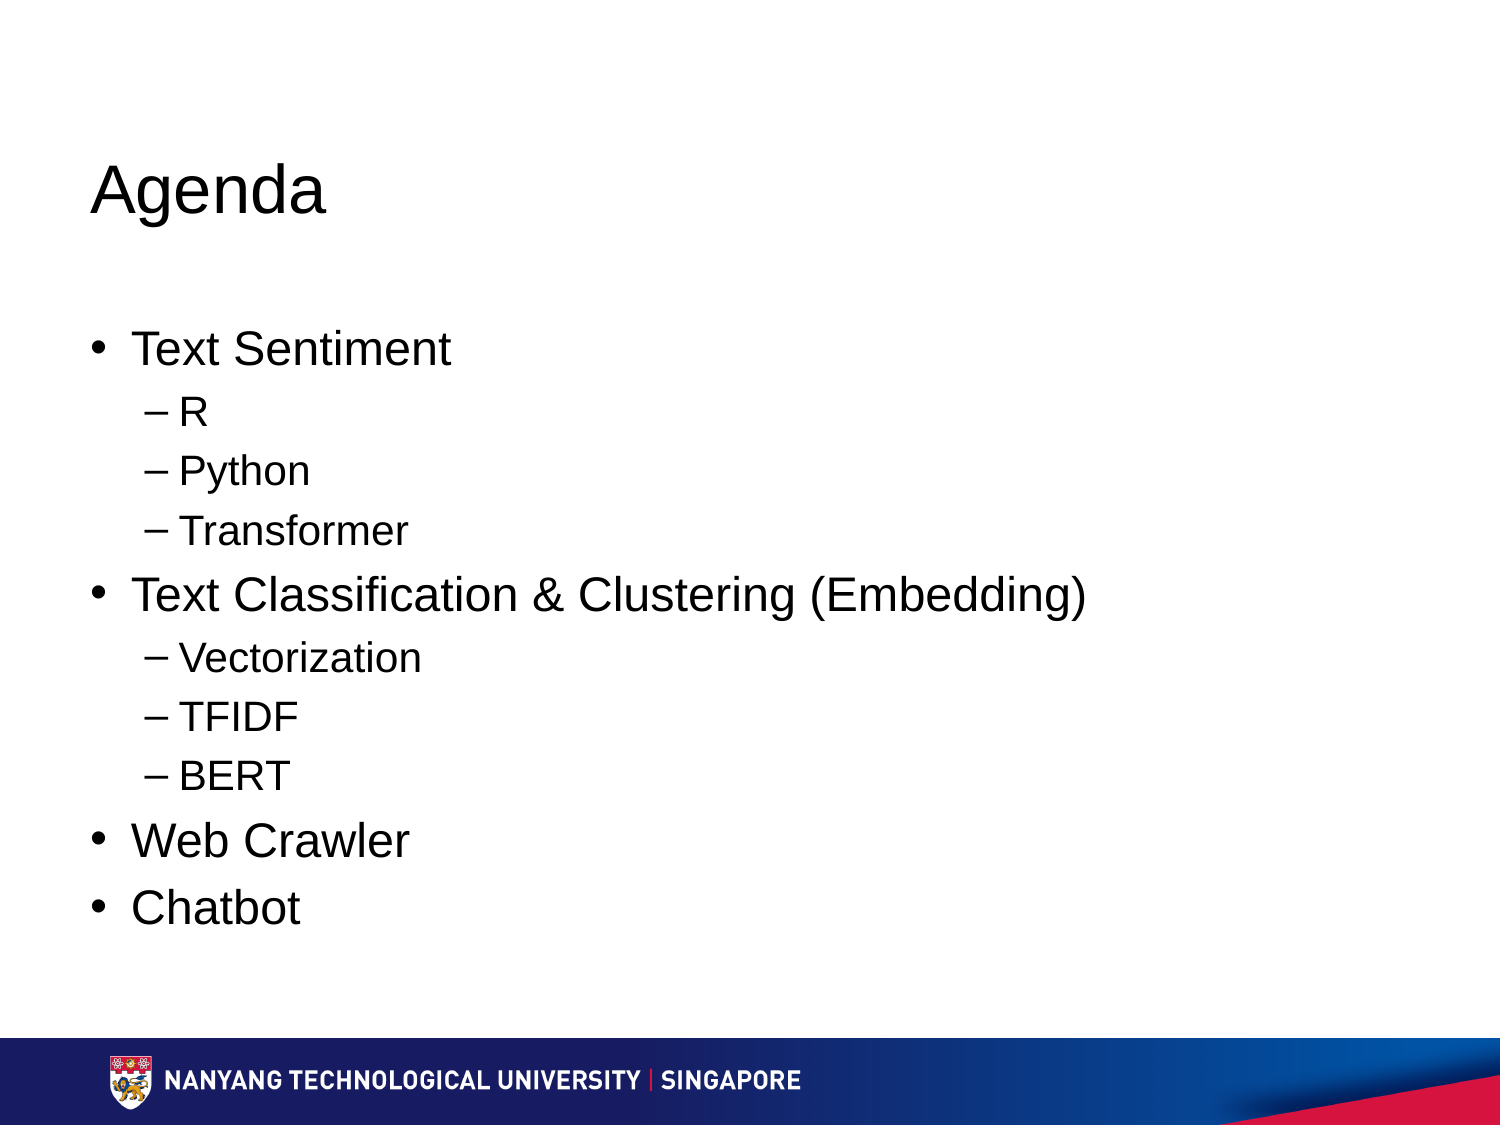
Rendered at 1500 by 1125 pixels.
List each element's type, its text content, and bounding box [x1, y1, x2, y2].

picture [0, 1038, 1500, 1125]
title Agenda [75, 92, 1425, 280]
list Text Sentiment R Python Transformer Text Classification & Clustering (Embedding) Vectorization TFIDF BERT Web Crawler Chatbot [75, 309, 1425, 946]
